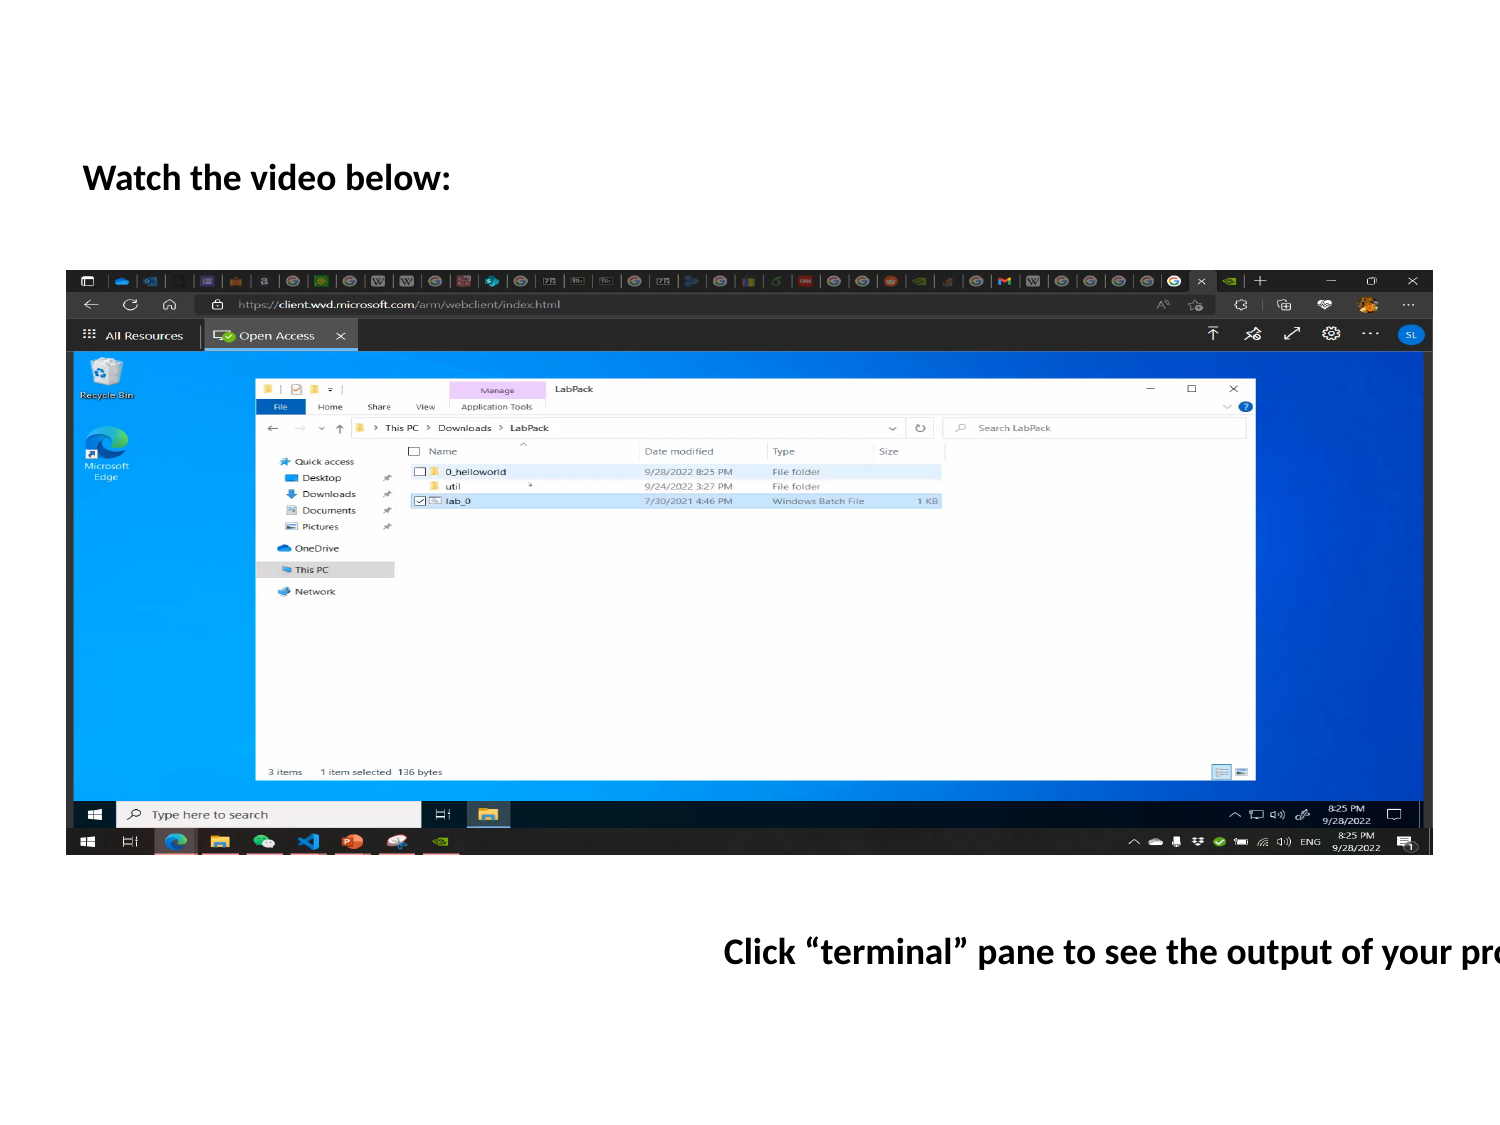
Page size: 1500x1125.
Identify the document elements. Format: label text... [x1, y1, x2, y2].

text_box Watch the video below: [67, 145, 476, 206]
text_box Click “terminal” pane to see the output of your program. [709, 919, 1500, 980]
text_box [65, 269, 1434, 856]
